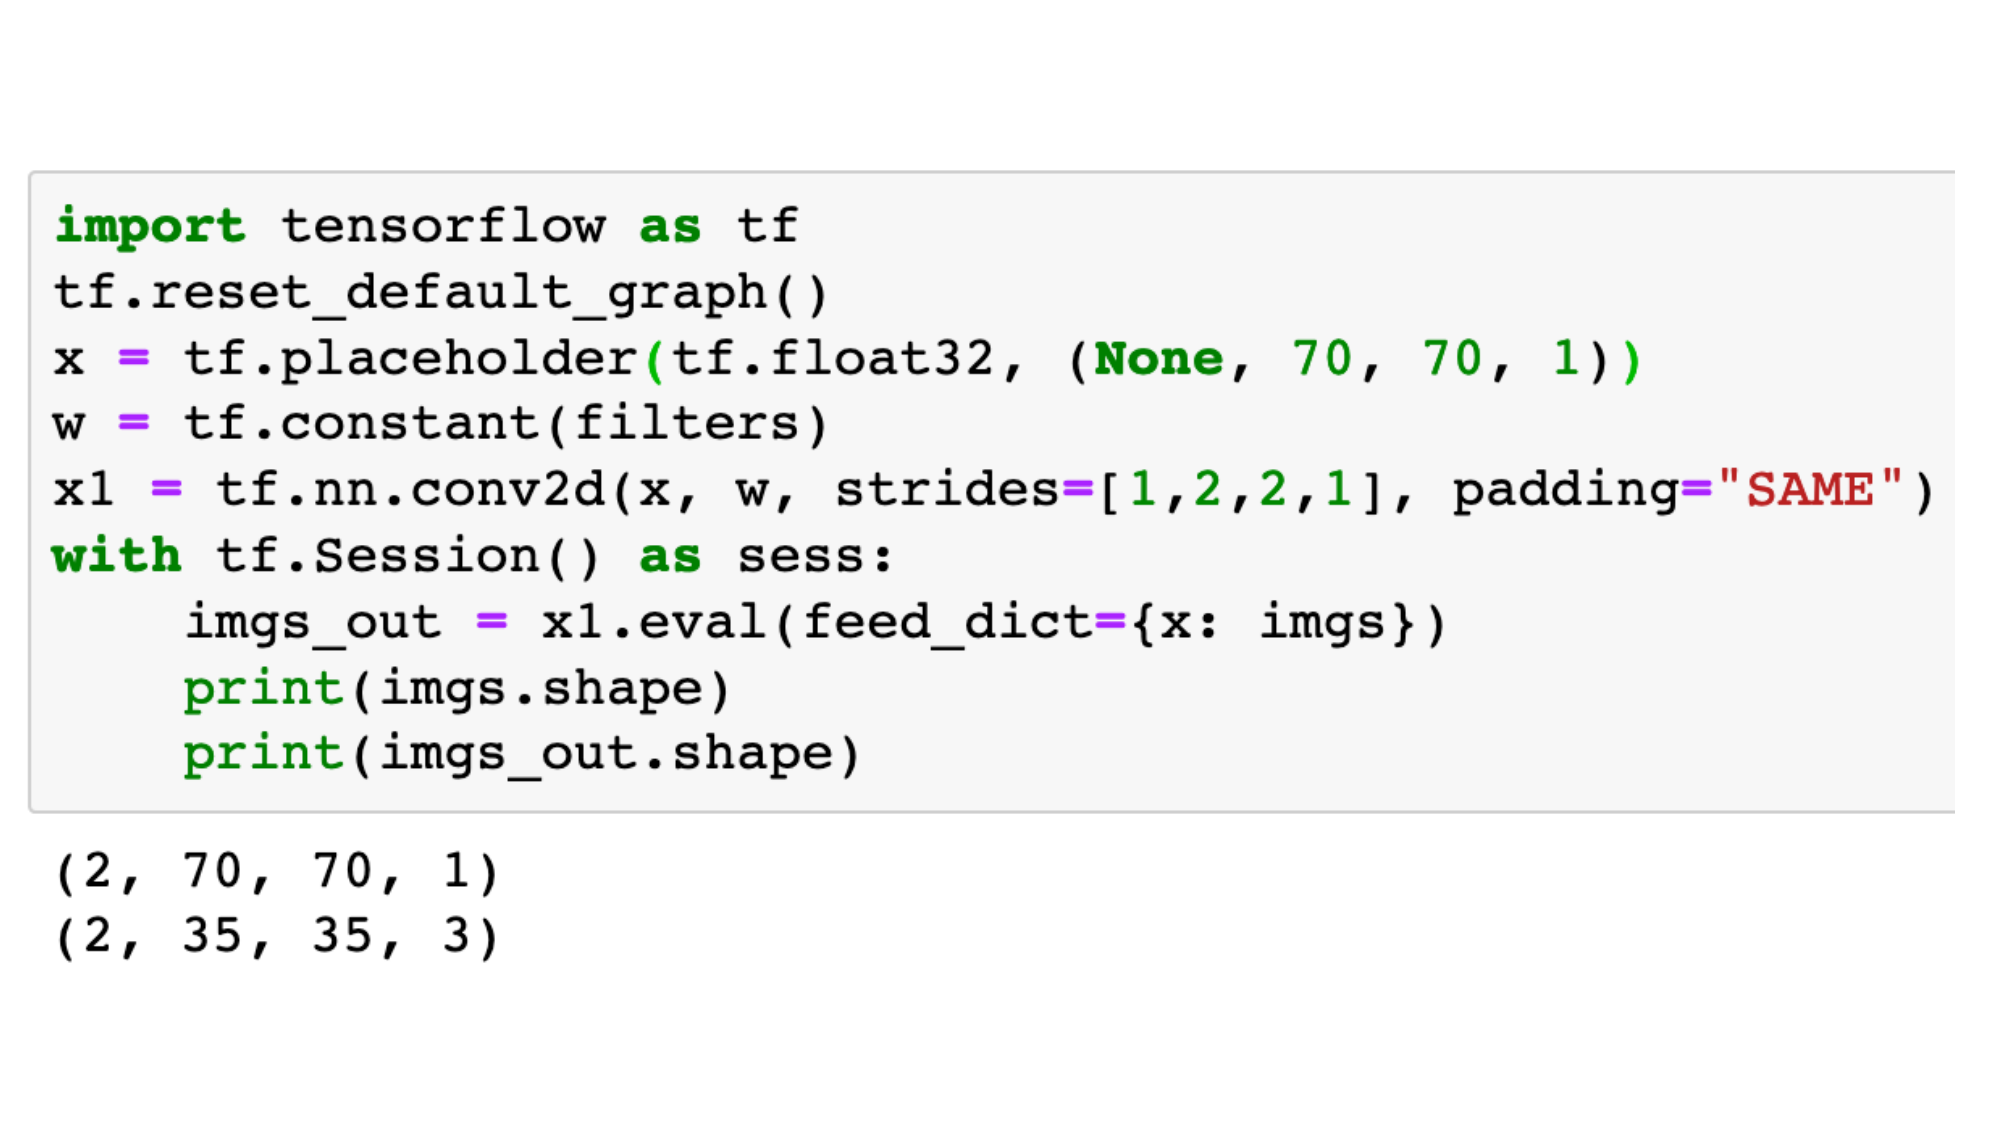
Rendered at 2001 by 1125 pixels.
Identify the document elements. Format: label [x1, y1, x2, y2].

picture [4, 148, 1955, 995]
